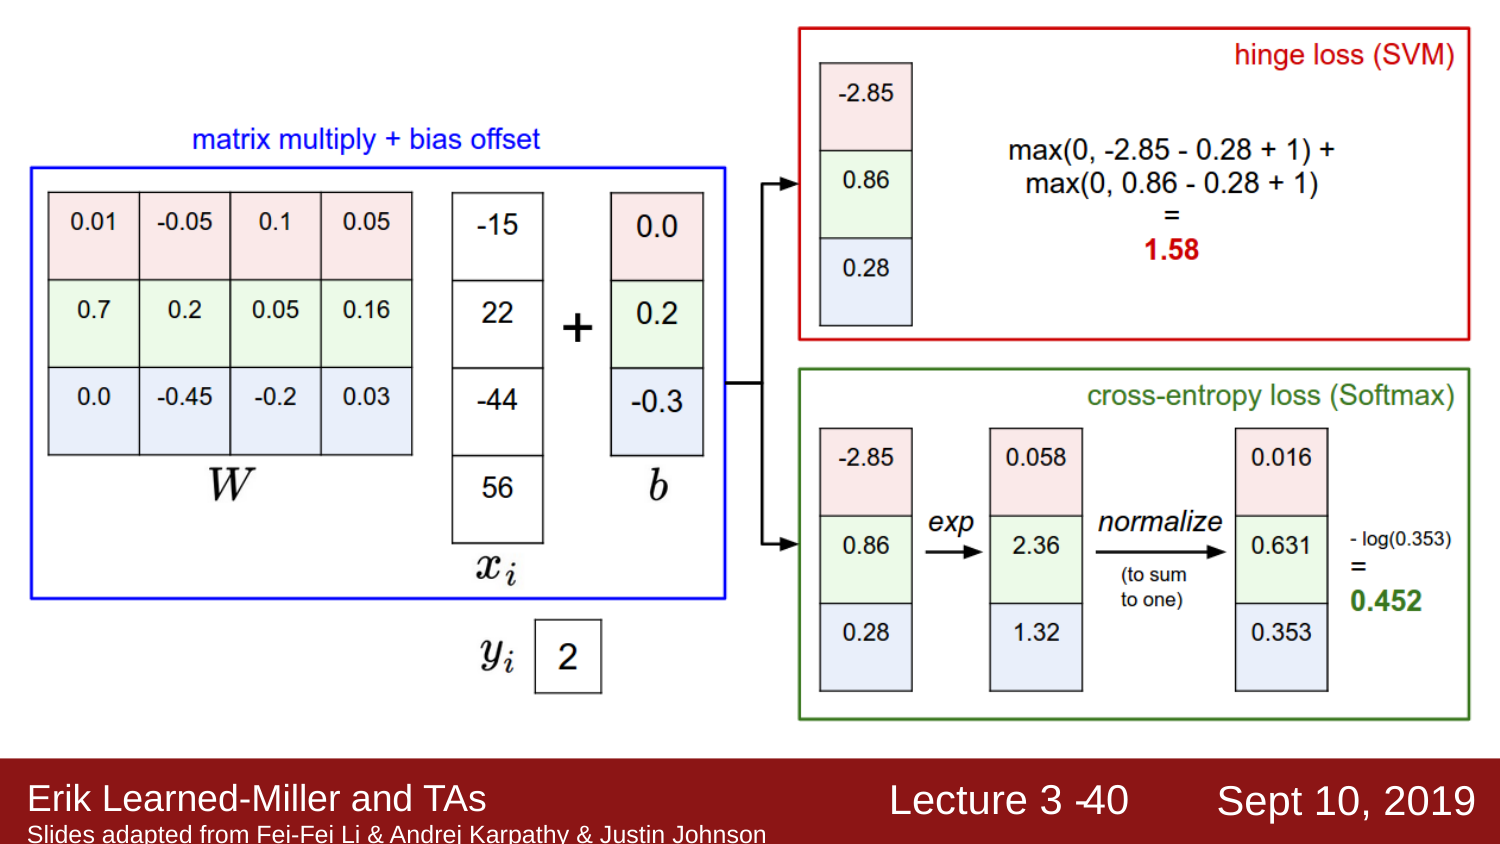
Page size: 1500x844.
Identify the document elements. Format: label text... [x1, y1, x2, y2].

picture [24, 5, 1475, 729]
slide_number ‹#› [1054, 765, 1145, 831]
